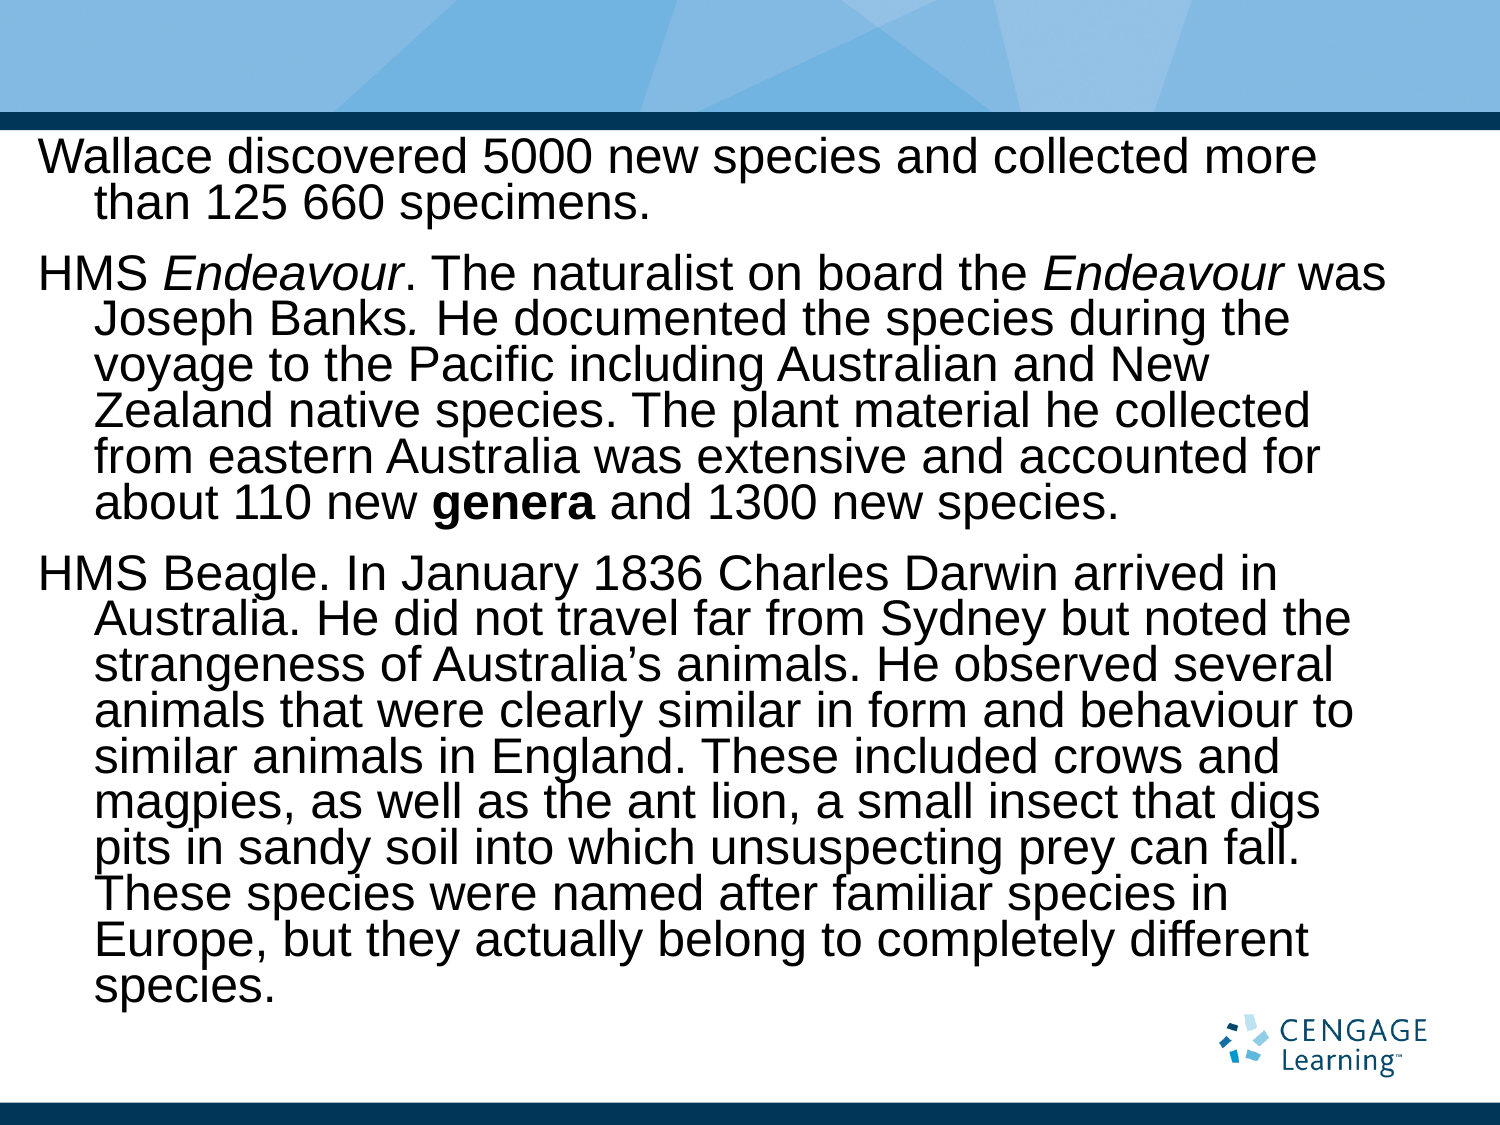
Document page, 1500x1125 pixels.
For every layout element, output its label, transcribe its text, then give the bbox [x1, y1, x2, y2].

list Wallace discovered 5000 new species and collected more than 125 660 specimens. HMS Endeavour. The naturalist on board the Endeavour was Joseph Banks. He documented the species during the voyage to the Pacific including Australian and New Zealand native species. The plant material he collected from eastern Australia was extensive and accounted for about 110 new genera and 1300 new species. HMS Beagle. In January 1836 Charles Darwin arrived in Australia. He did not travel far from Sydney but noted the strangeness of Australia’s animals. He observed several animals that were clearly similar in form and behaviour to similar animals in England. These included crows and magpies, as well as the ant lion, a small insect that digs pits in sandy soil into which unsuspecting prey can fall. These species were named after familiar species in Europe, but they actually belong to completely different species. [37, 137, 1388, 813]
picture [0, 0, 1500, 112]
picture [1195, 990, 1450, 1101]
